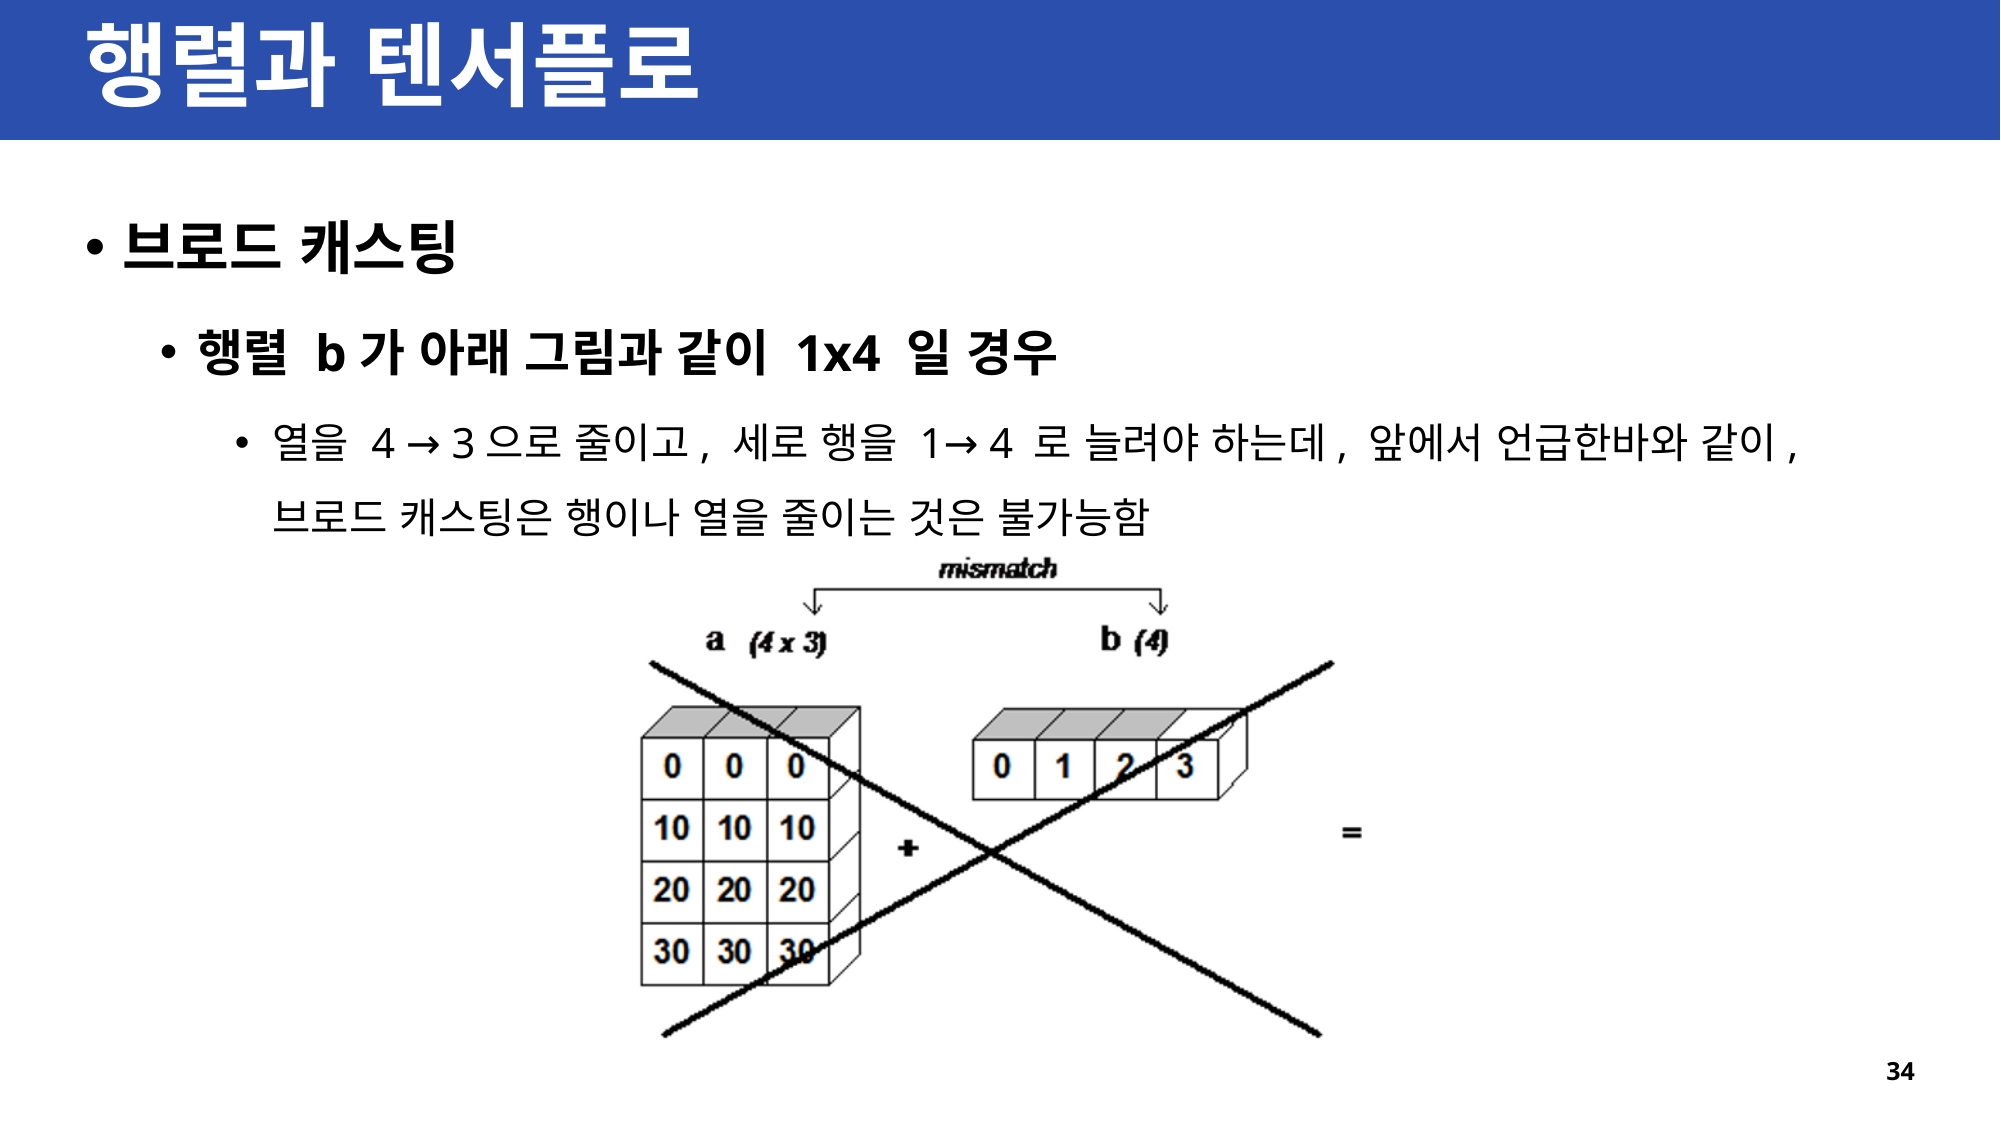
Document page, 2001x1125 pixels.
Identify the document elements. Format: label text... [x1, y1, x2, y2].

list 브로드 캐스팅 행렬 b가 아래 그림과 같이 1x4 일 경우 열을 4 → 3으로 줄이고, 세로 행을 1→ 4 로 늘려야 하는데, 앞에서 언급한바와 같이, 브로드 캐스팅은 행이나 열을 줄이는 것은 불가능함 [69, 168, 1930, 1019]
picture [629, 550, 1371, 1043]
slide_number 34 [1412, 1042, 1930, 1103]
title 행렬과 텐서플로 [69, 7, 1823, 133]
